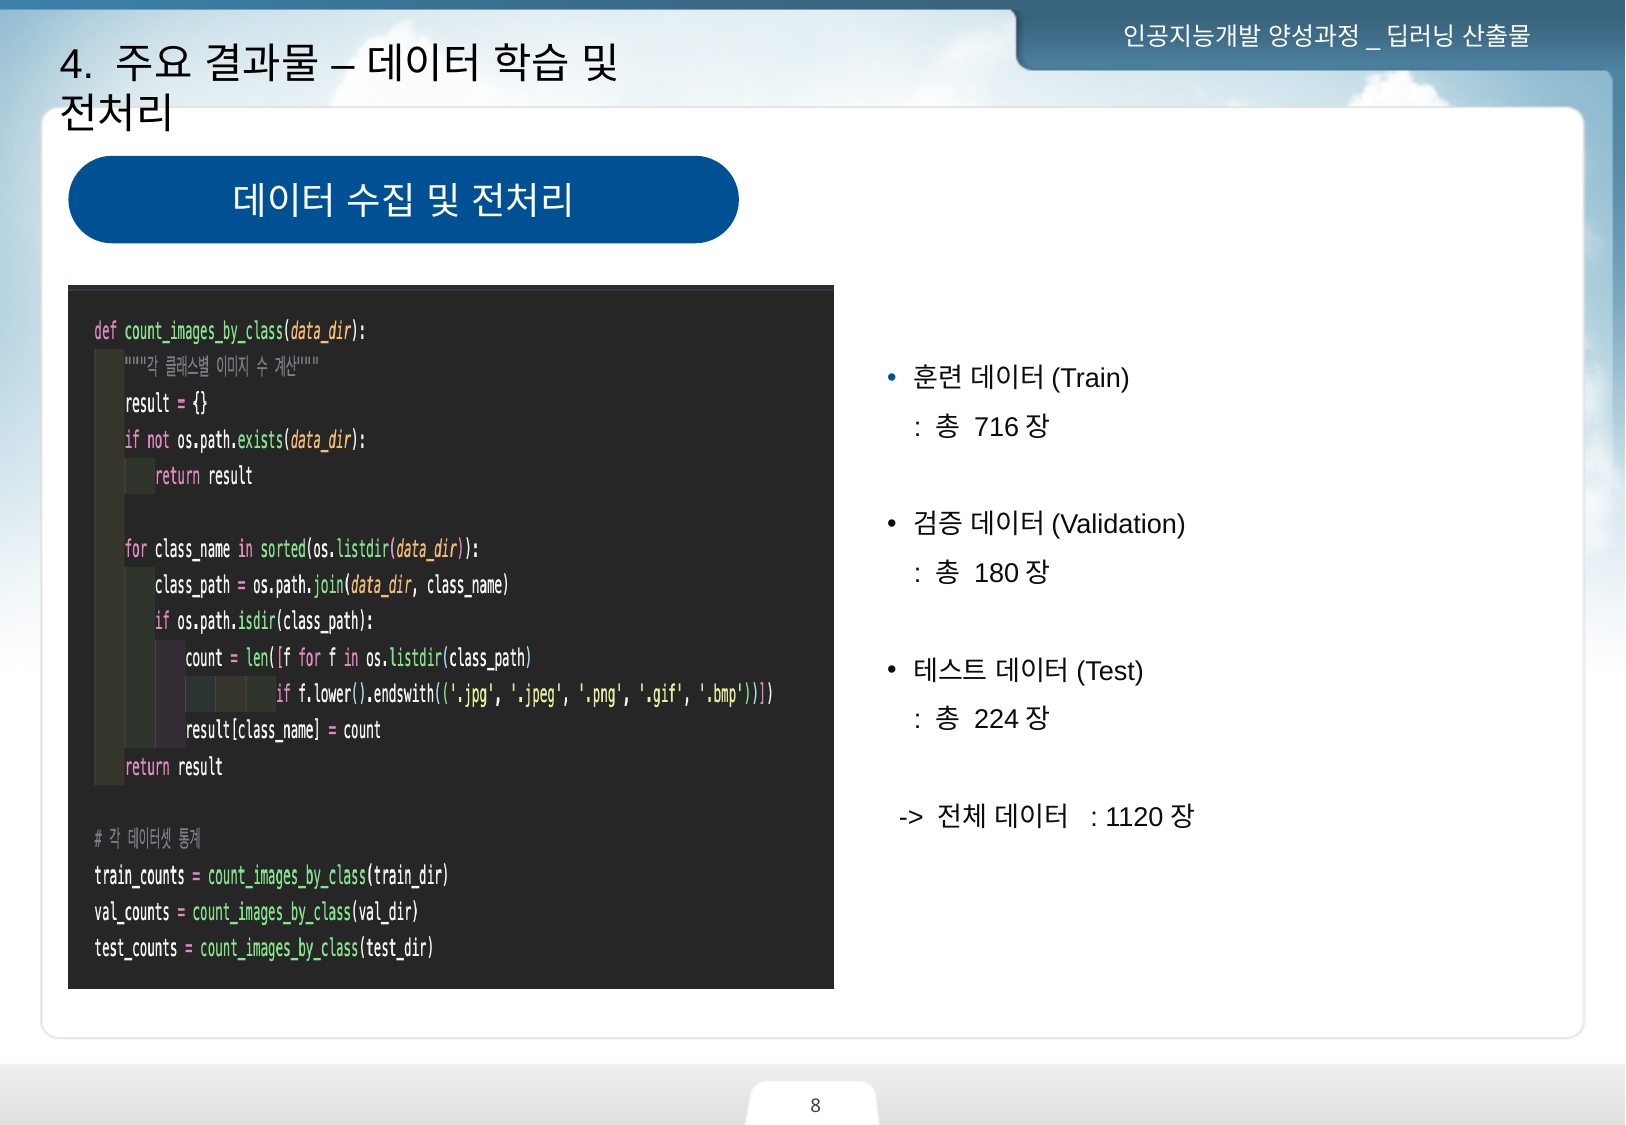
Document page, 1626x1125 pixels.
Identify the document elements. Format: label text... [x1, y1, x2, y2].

text_box 훈련 데이터(Train) : 총 716장 검증 데이터(Validation) : 총 180장 테스트 데이터(Test) : 총 224장 -> 전체 데이터 : 1120장 [883, 344, 1494, 929]
text_box 4. 주요 결과물 – 데이터 학습 및 전처리 [44, 29, 752, 145]
picture [0, 0, 1625, 1125]
text_box 데이터 수집 및 전처리 [68, 155, 739, 244]
